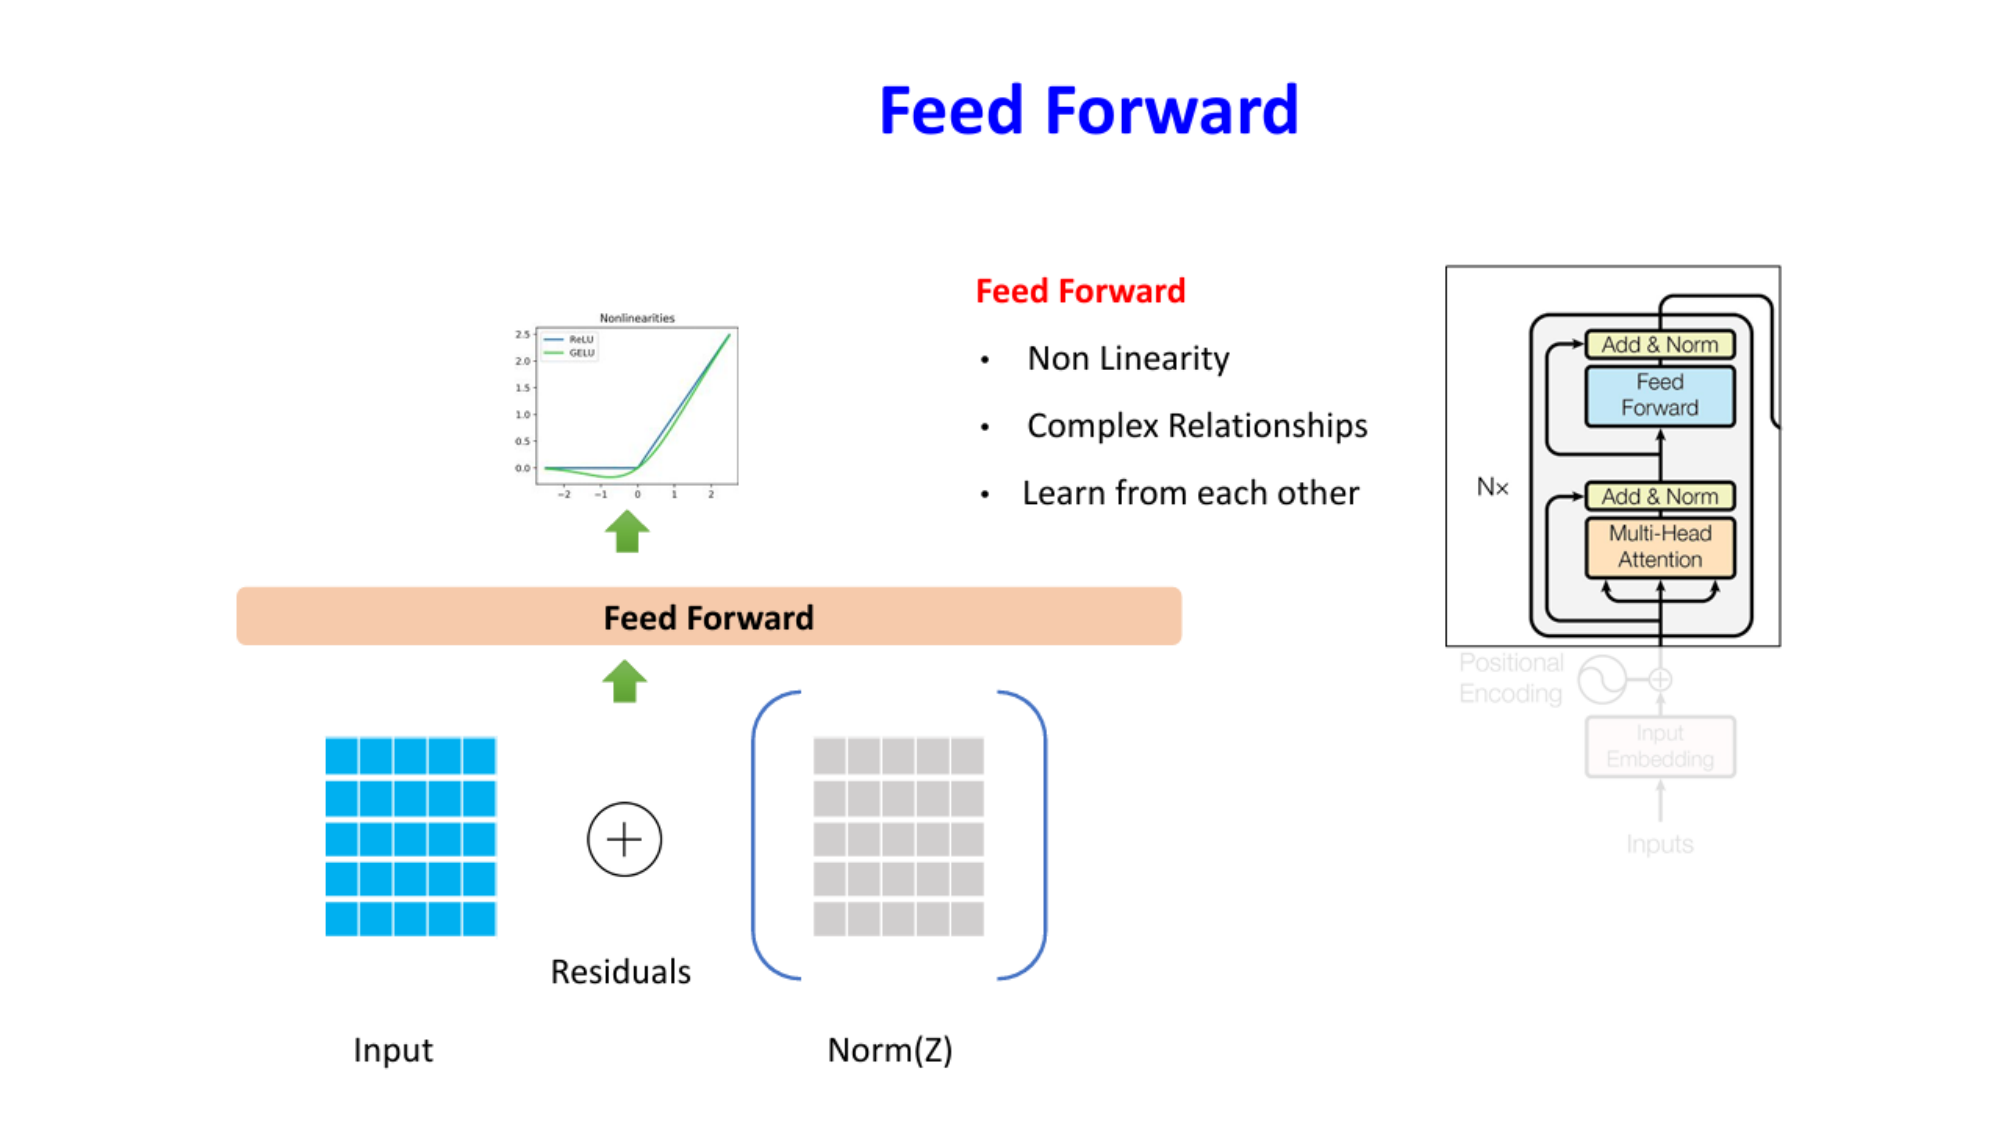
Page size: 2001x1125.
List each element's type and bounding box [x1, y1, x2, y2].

picture [204, 46, 1796, 1079]
